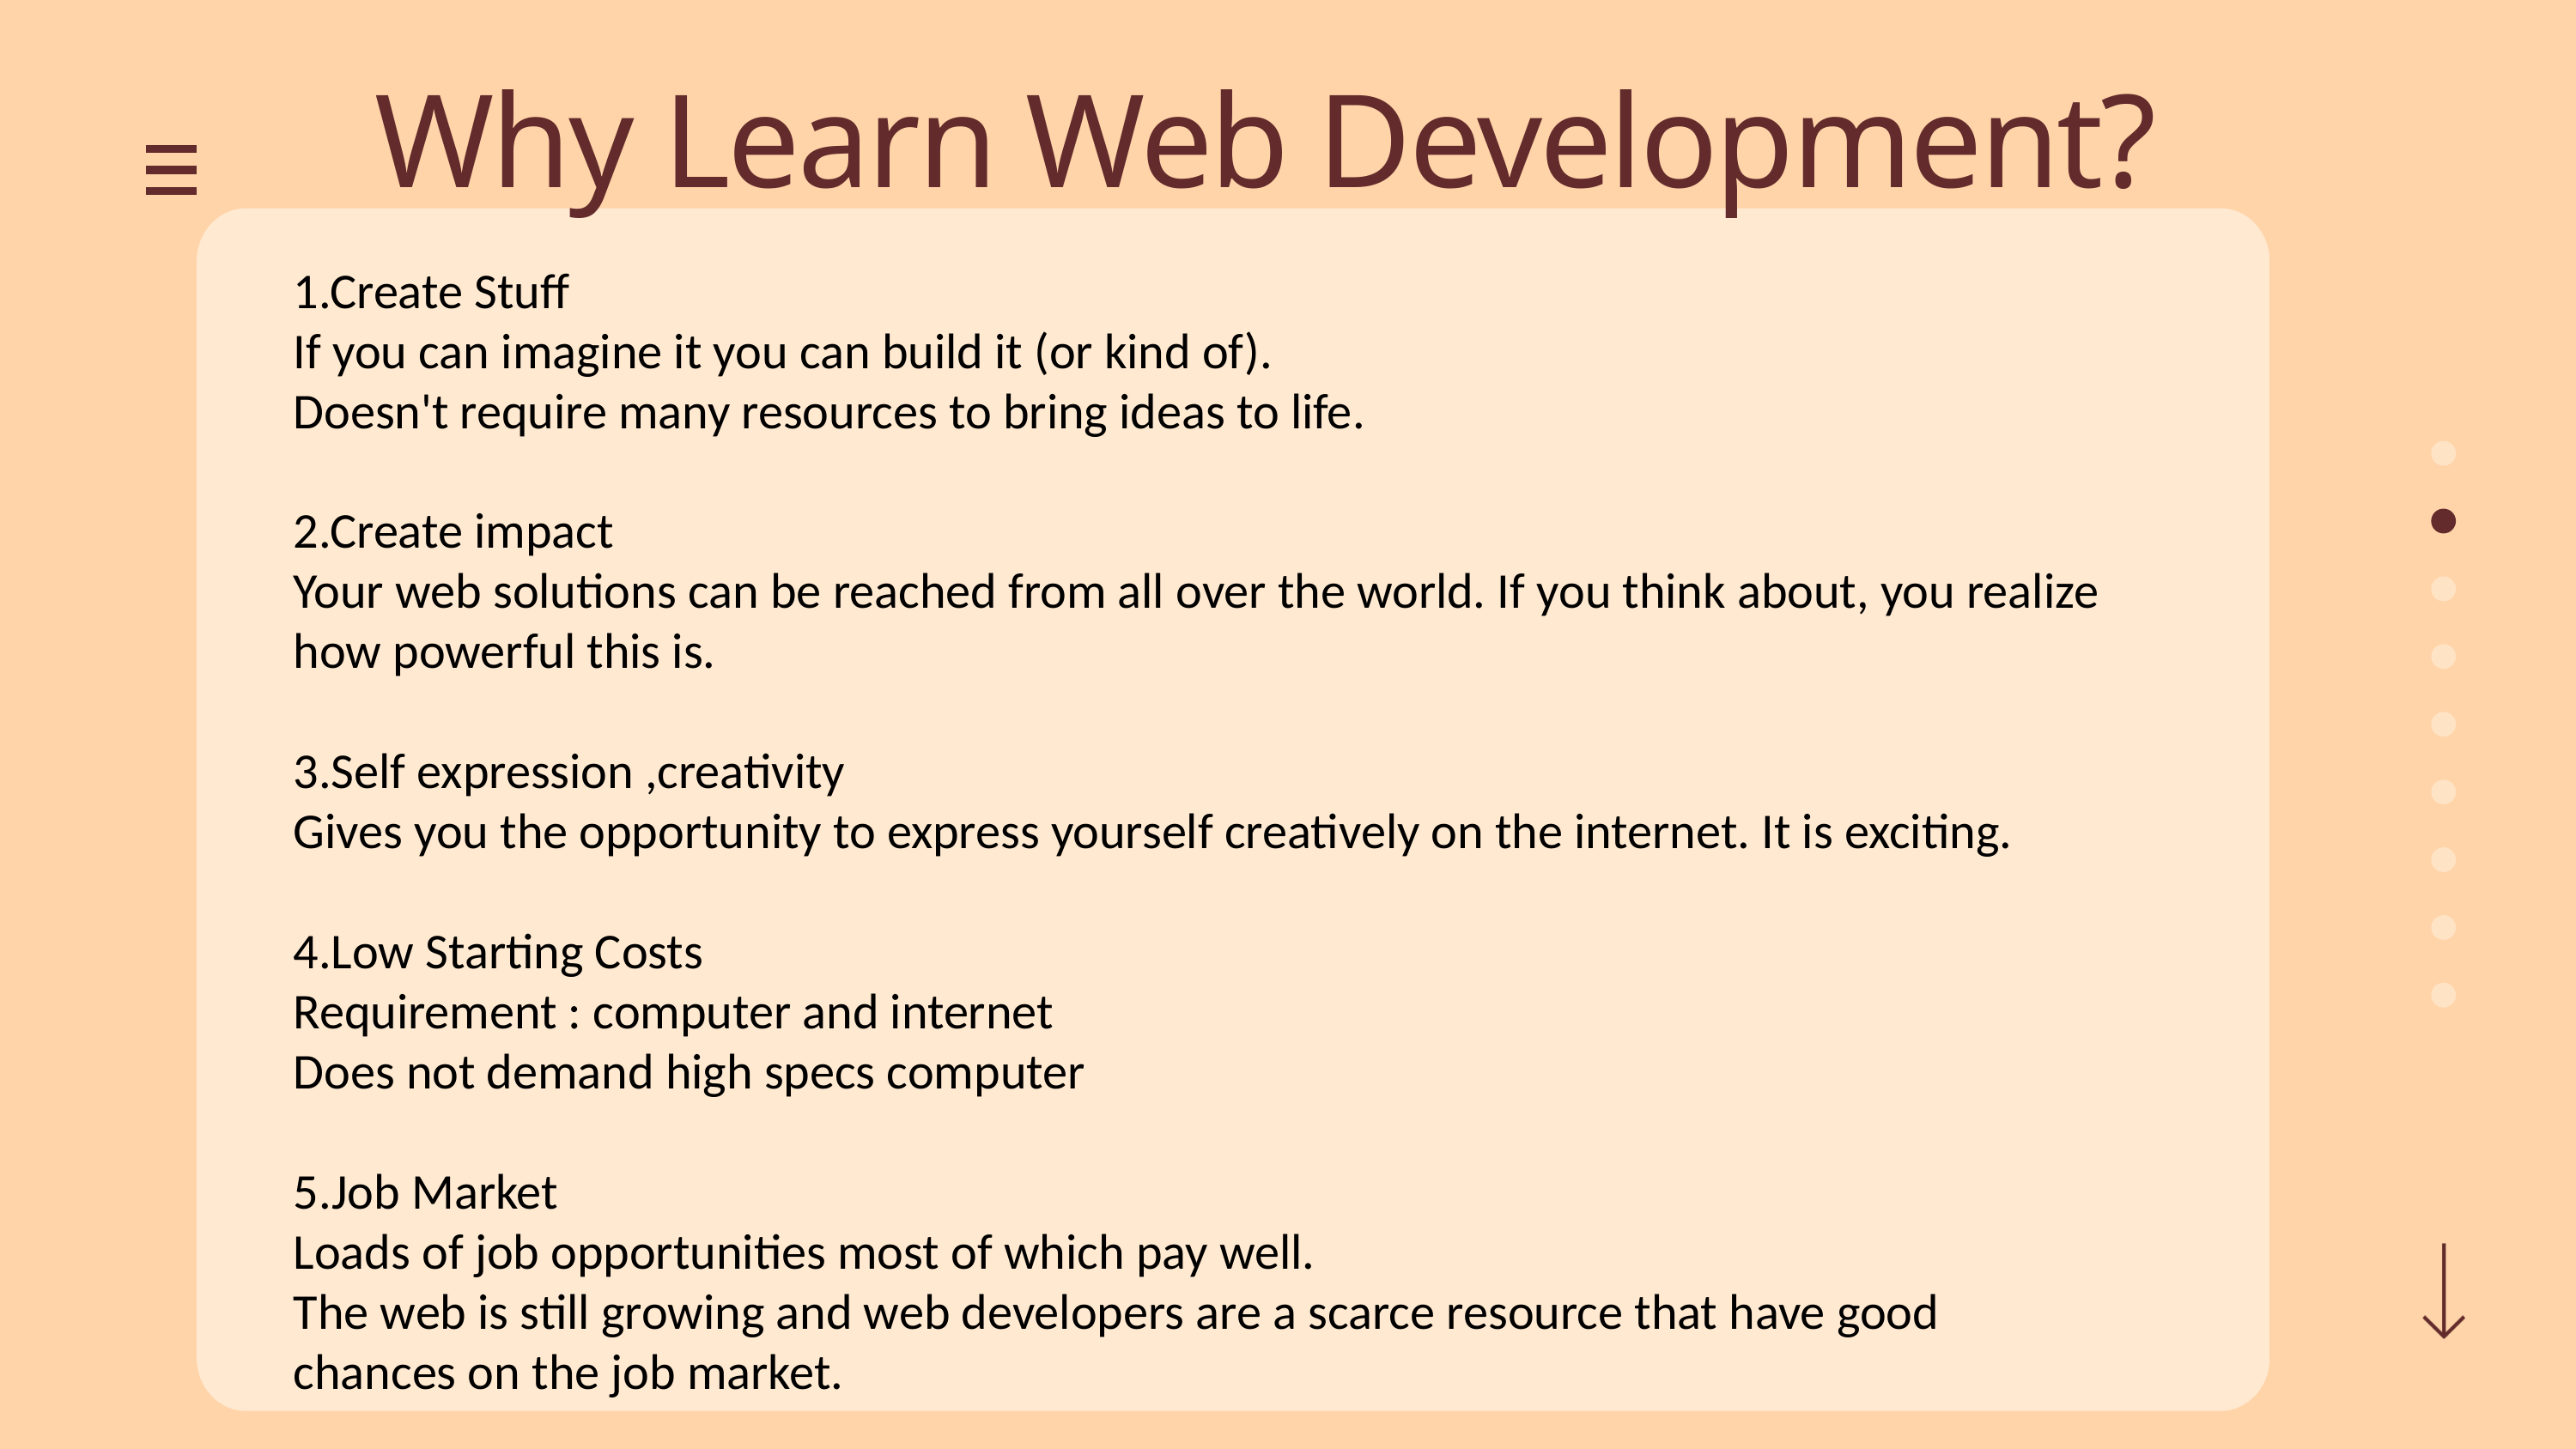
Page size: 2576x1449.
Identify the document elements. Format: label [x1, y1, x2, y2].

text_box [146, 144, 197, 196]
text_box [2431, 440, 2457, 1008]
text_box [196, 58, 2270, 1411]
picture [2395, 1244, 2492, 1338]
